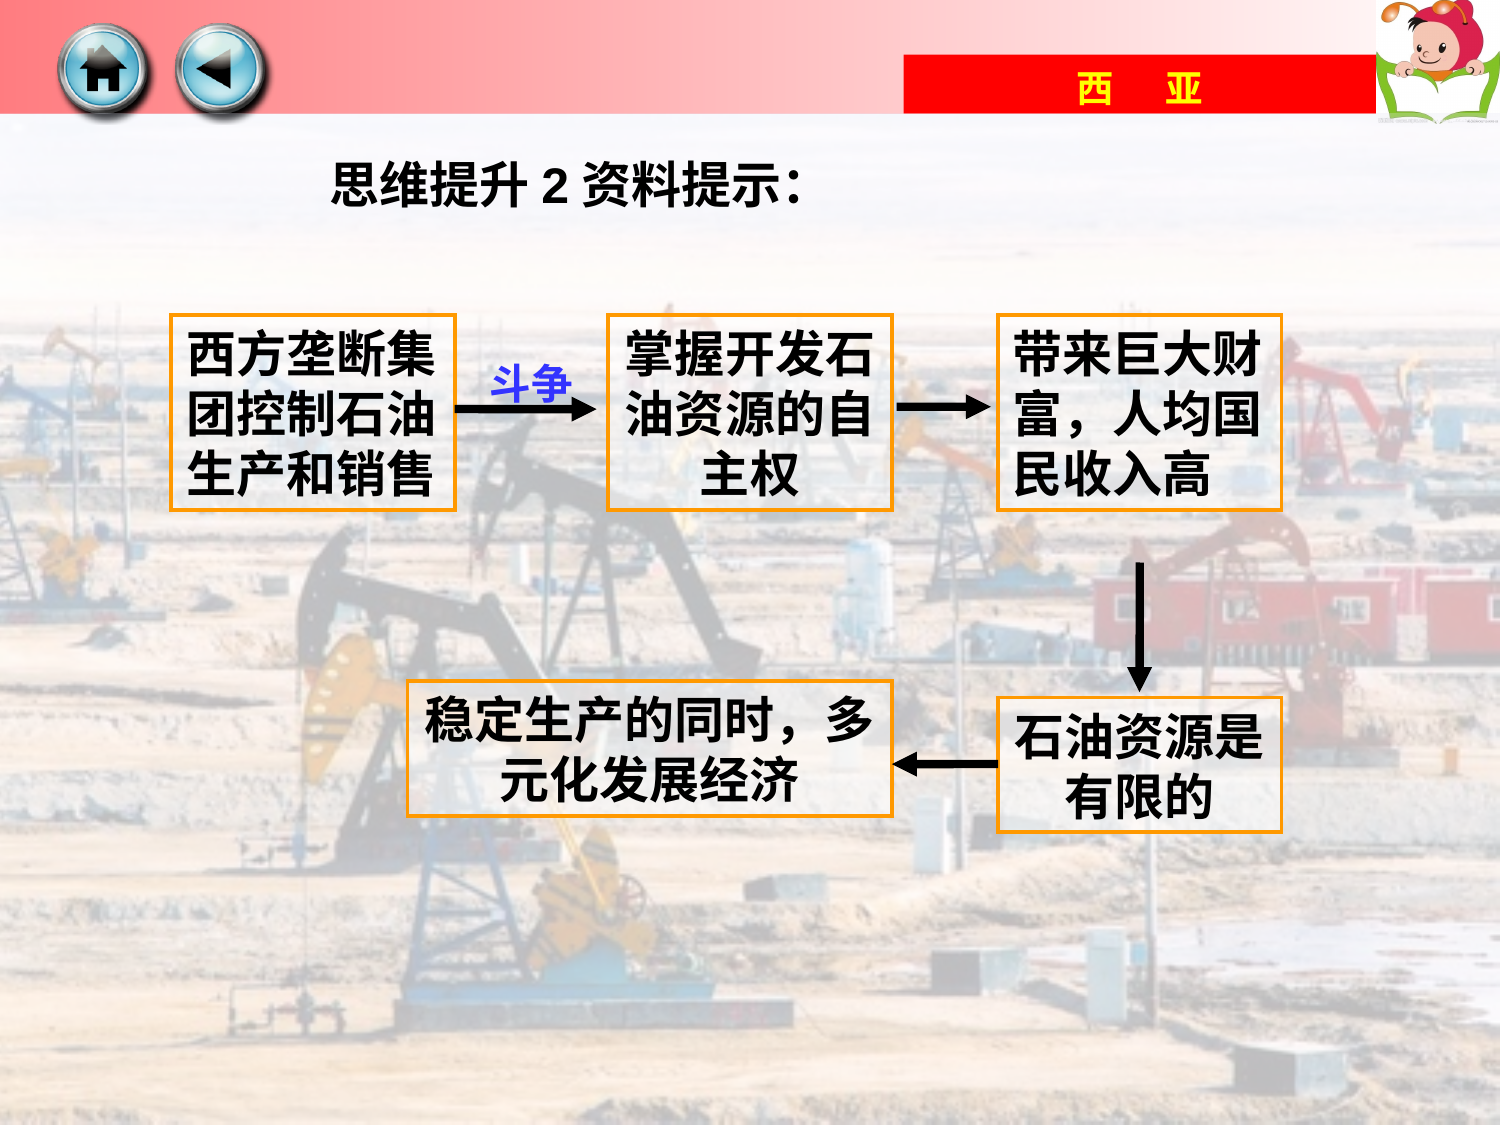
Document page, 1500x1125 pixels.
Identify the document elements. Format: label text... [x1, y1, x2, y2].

text_box [1133, 562, 1146, 693]
picture [171, 18, 277, 113]
text_box [896, 400, 991, 413]
text_box 思维提升2资料提示： [314, 145, 857, 221]
text_box 带来巨大财富，人均国民收入高 [997, 315, 1282, 510]
text_box [0, 113, 1500, 1125]
text_box 稳定生产的同时，多元化发展经济 [407, 681, 892, 816]
text_box [891, 757, 999, 771]
text_box 石油资源是有限的 [997, 697, 1282, 833]
text_box 掌握开发石油资源的自主权 [608, 315, 892, 510]
picture [53, 18, 159, 113]
picture [1376, 0, 1500, 113]
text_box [454, 349, 597, 416]
text_box 西方垄断集团控制石油生产和销售 [171, 315, 455, 510]
